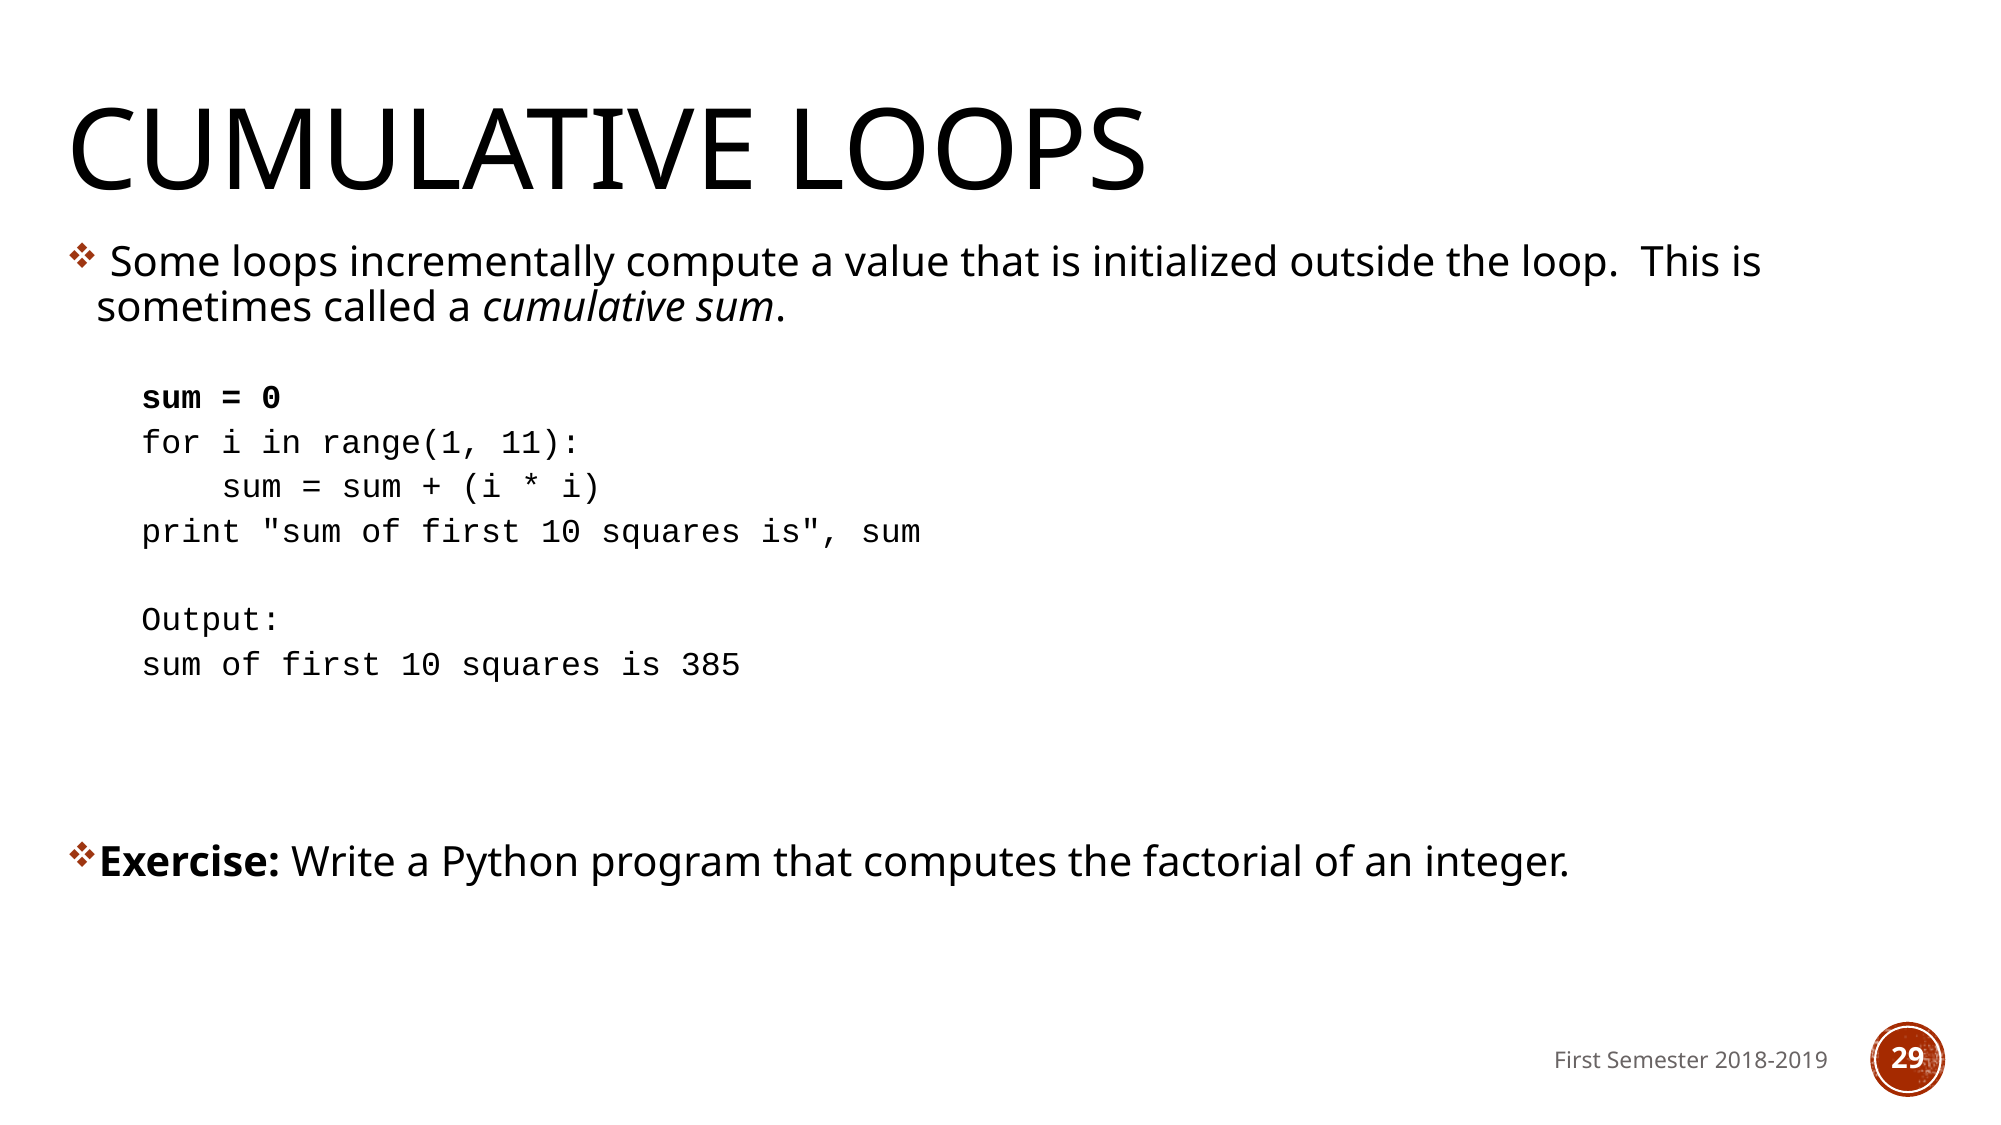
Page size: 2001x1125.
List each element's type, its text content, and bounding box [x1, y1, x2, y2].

list Some loops incrementally compute a value that is initialized outside the loop. This is sometimes called a cumulative sum. sum = 0 for i in range(1, 11): sum = sum + (i * i) print "sum of first 10 squares is", sum Output: sum of first 10 squares is 385 Exercise: Write a Python program that computes the factorial of an integer. [51, 233, 1920, 1089]
slide_number First Semester 2018-2019 [1306, 1028, 1844, 1089]
title Cumulative loops [51, 49, 1920, 233]
slide_number 29 [1920, 1028, 1961, 1089]
